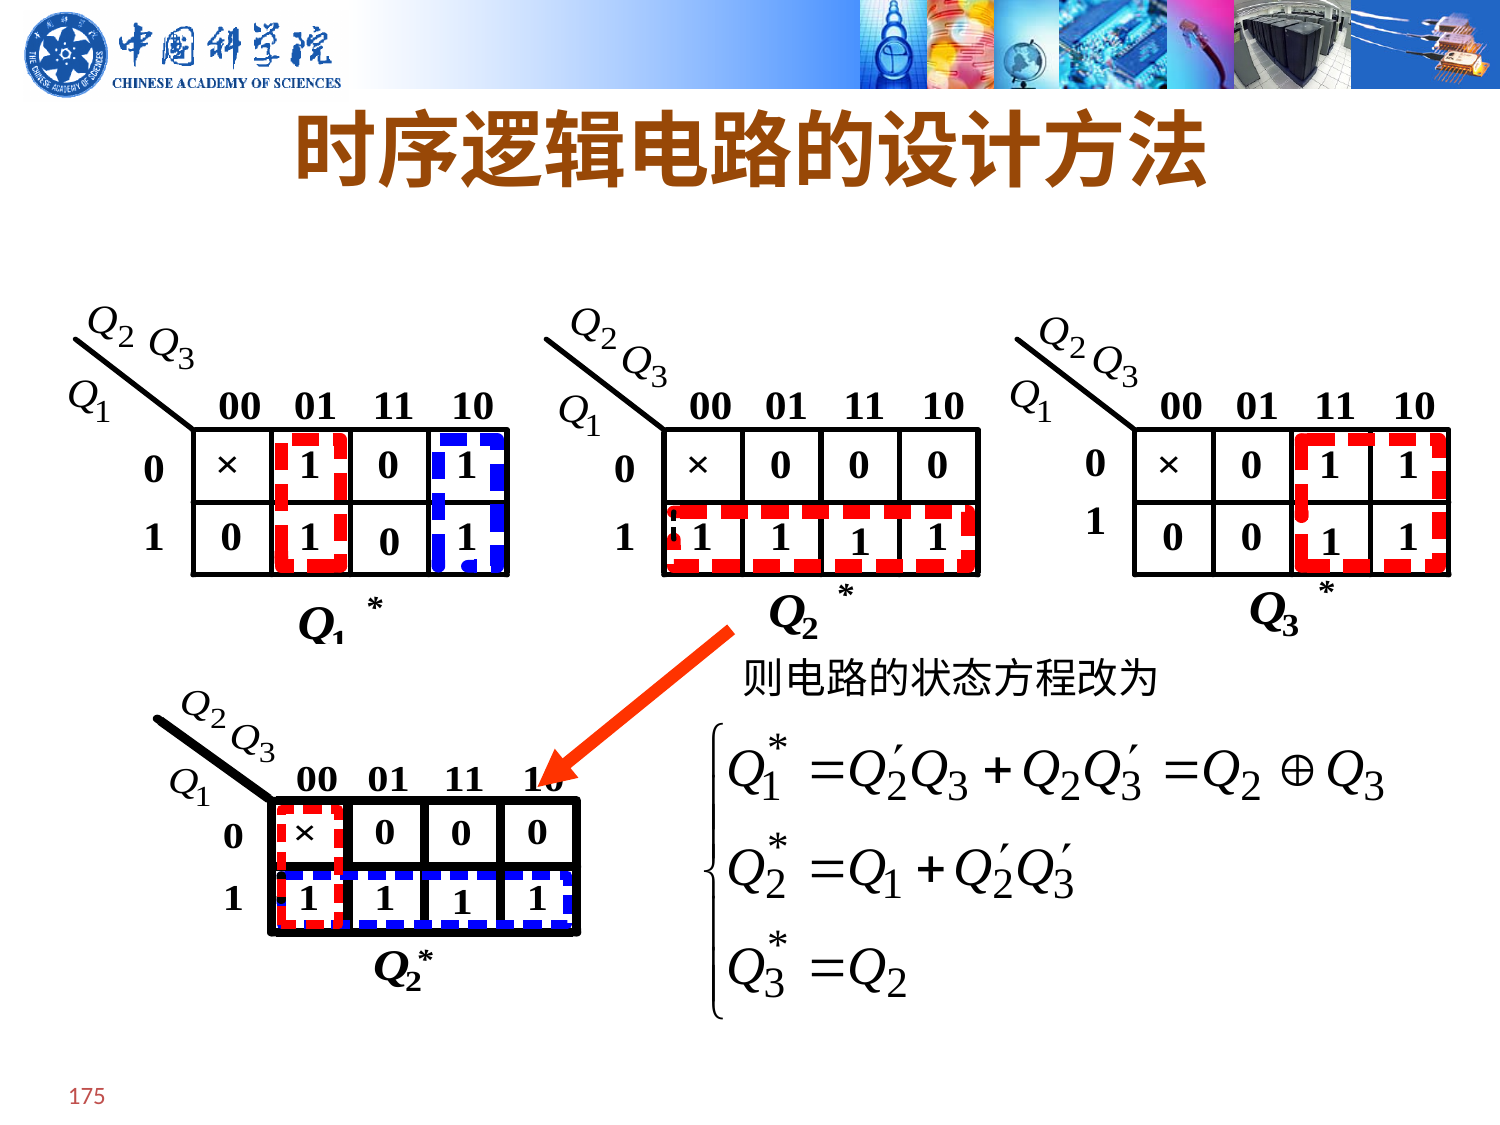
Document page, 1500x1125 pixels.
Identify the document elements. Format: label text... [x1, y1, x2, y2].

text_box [690, 711, 1400, 1032]
list 时序逻辑电路的自启动 解： [75, 255, 1471, 1005]
picture [860, 0, 1500, 89]
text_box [40, 266, 1460, 669]
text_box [123, 653, 587, 1008]
title 时序逻辑电路的设计方法 [76, 90, 1427, 220]
text_box 则电路的状态方程改为 [728, 678, 1176, 703]
picture [23, 10, 349, 102]
